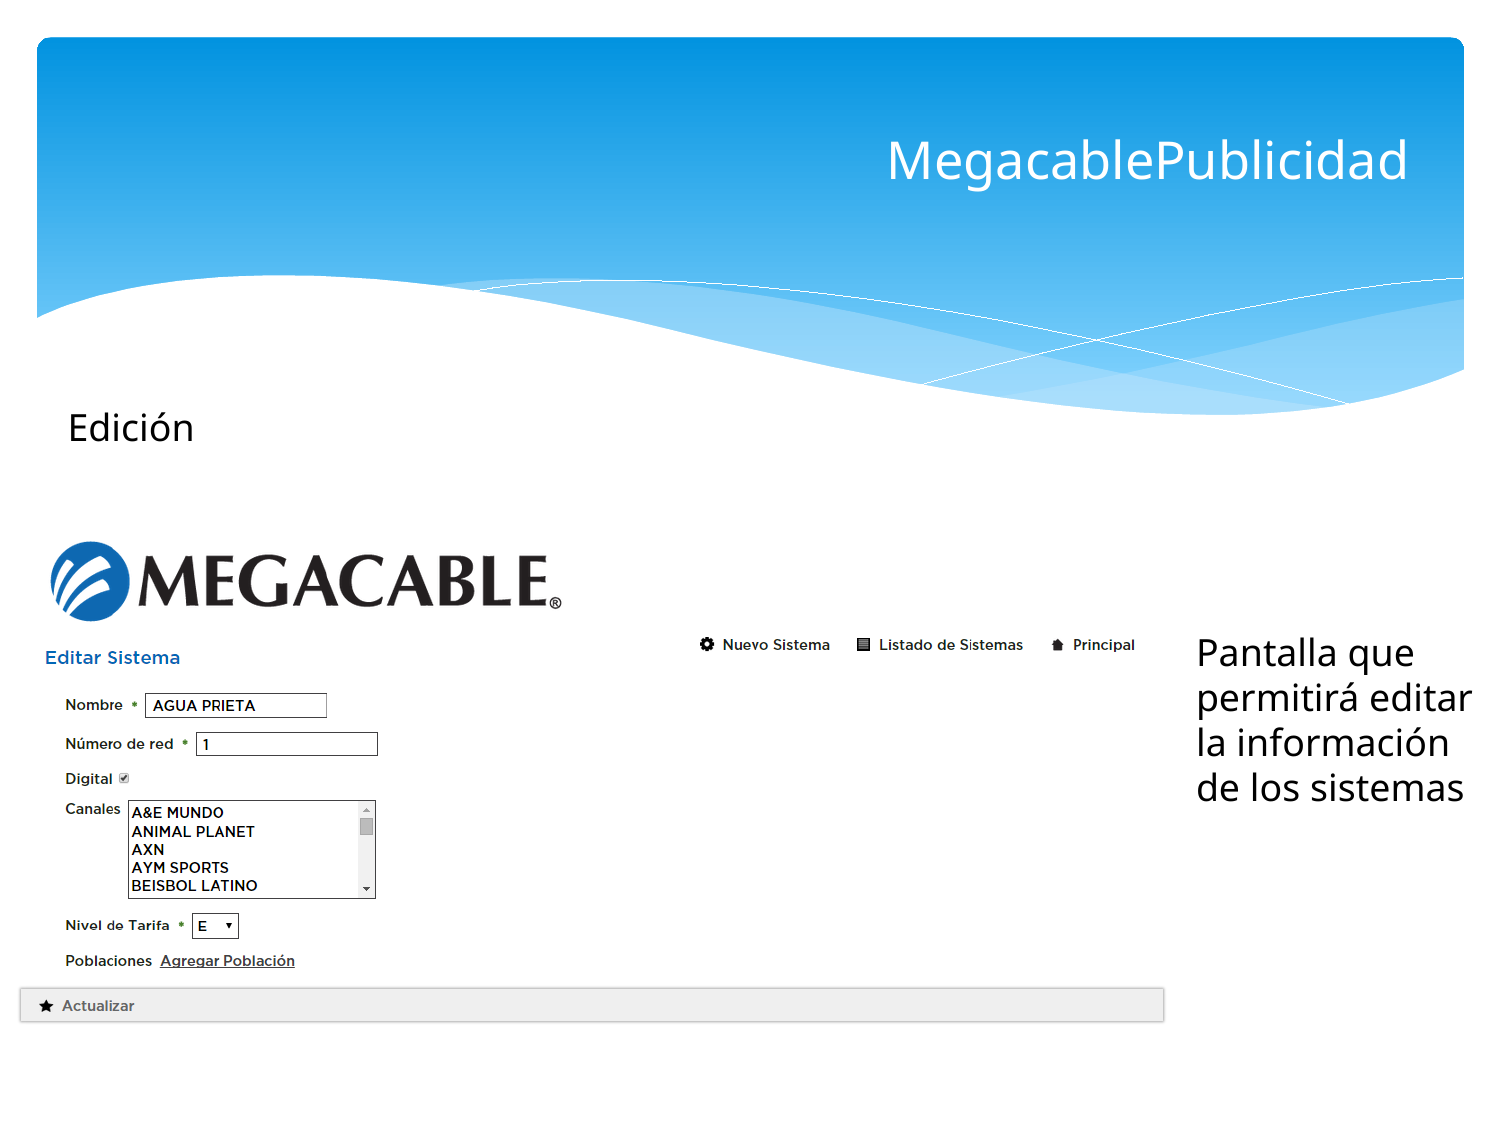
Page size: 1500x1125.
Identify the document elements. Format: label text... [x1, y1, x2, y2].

picture [5, 538, 1185, 1059]
text_box Edición [53, 397, 231, 457]
title MegacablePublicidad [75, 55, 1425, 261]
text_box Pantalla que permitirá editar la información de los sistemas [1191, 621, 1500, 817]
